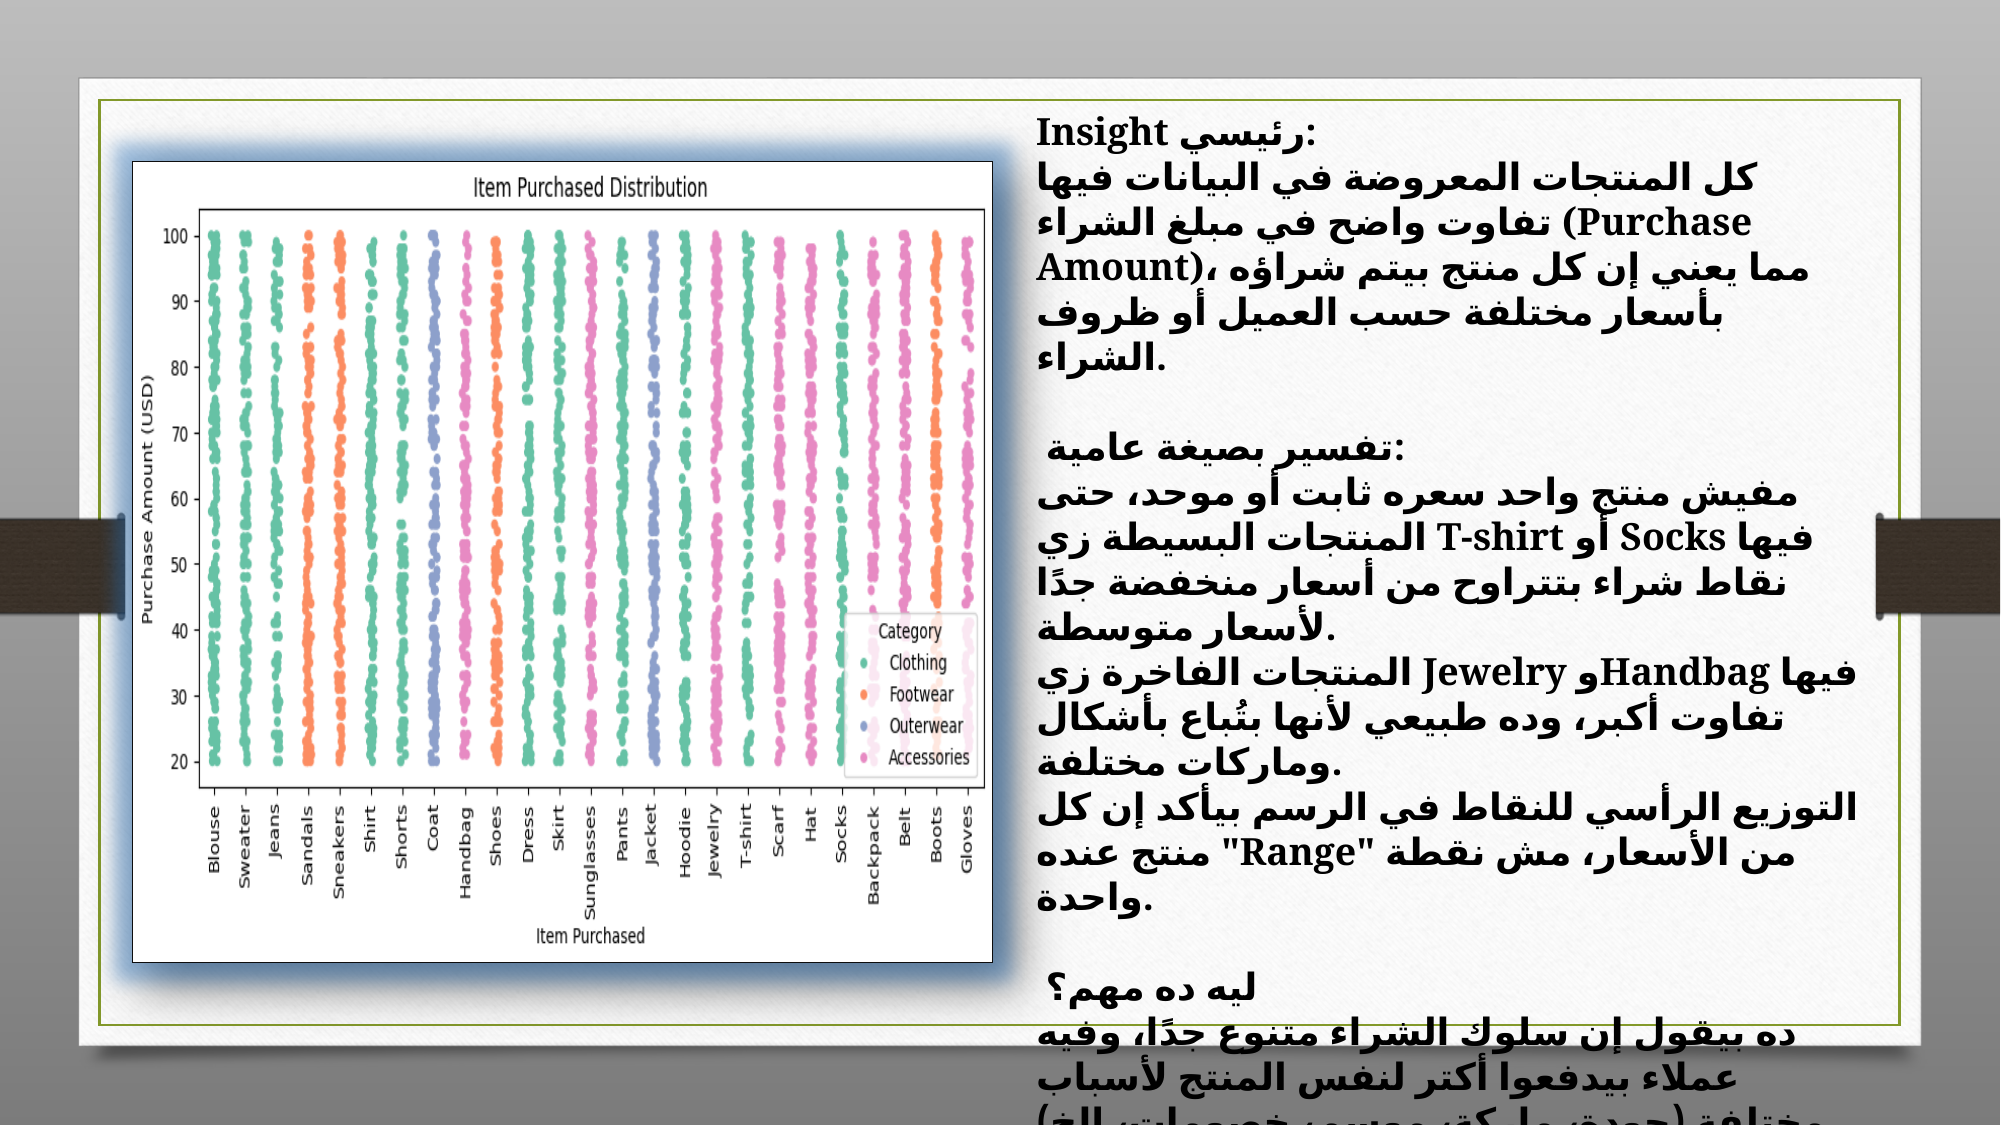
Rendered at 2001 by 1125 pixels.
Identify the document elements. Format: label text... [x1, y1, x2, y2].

picture [0, 0, 2001, 1125]
text_box Insight رئيسي: كل المنتجات المعروضة في البيانات فيها تفاوت واضح في مبلغ الشراء (Purchase Amount)، مما يعني إن كل منتج بيتم شراؤه بأسعار مختلفة حسب العميل أو ظروف الشراء. تفسير بصيغة عامية: مفيش منتج واحد سعره ثابت أو موحد، حتى المنتجات البسيطة زي T-shirt أو Socks فيها نقاط شراء بتتراوح من أسعار منخفضة جدًا لأسعار متوسطة. المنتجات الفاخرة زي Jewelry وHandbag فيها تفاوت أكبر، وده طبيعي لأنها بتُباع بأشكال وماركات مختلفة. التوزيع الرأسي للنقاط في الرسم بيأكد إن كل منتج عنده "Range" من الأسعار، مش نقطة واحدة. ليه ده مهم؟ ده بيقول إن سلوك الشراء متنوع جدًا، وفيه عملاء بيدفعوا أكتر لنفس المنتج لأسباب مختلفة (جودة، ماركة، موسم، خصومات، إلخ). بيفتح باب لتسعير ديناميكي أو عروض مخصصة حسب نوع العميل. بيساعدك تفهم إن المنتج الواحد ممكن يخدم أكتر من شريحة سعرية. [1021, 100, 1880, 1125]
